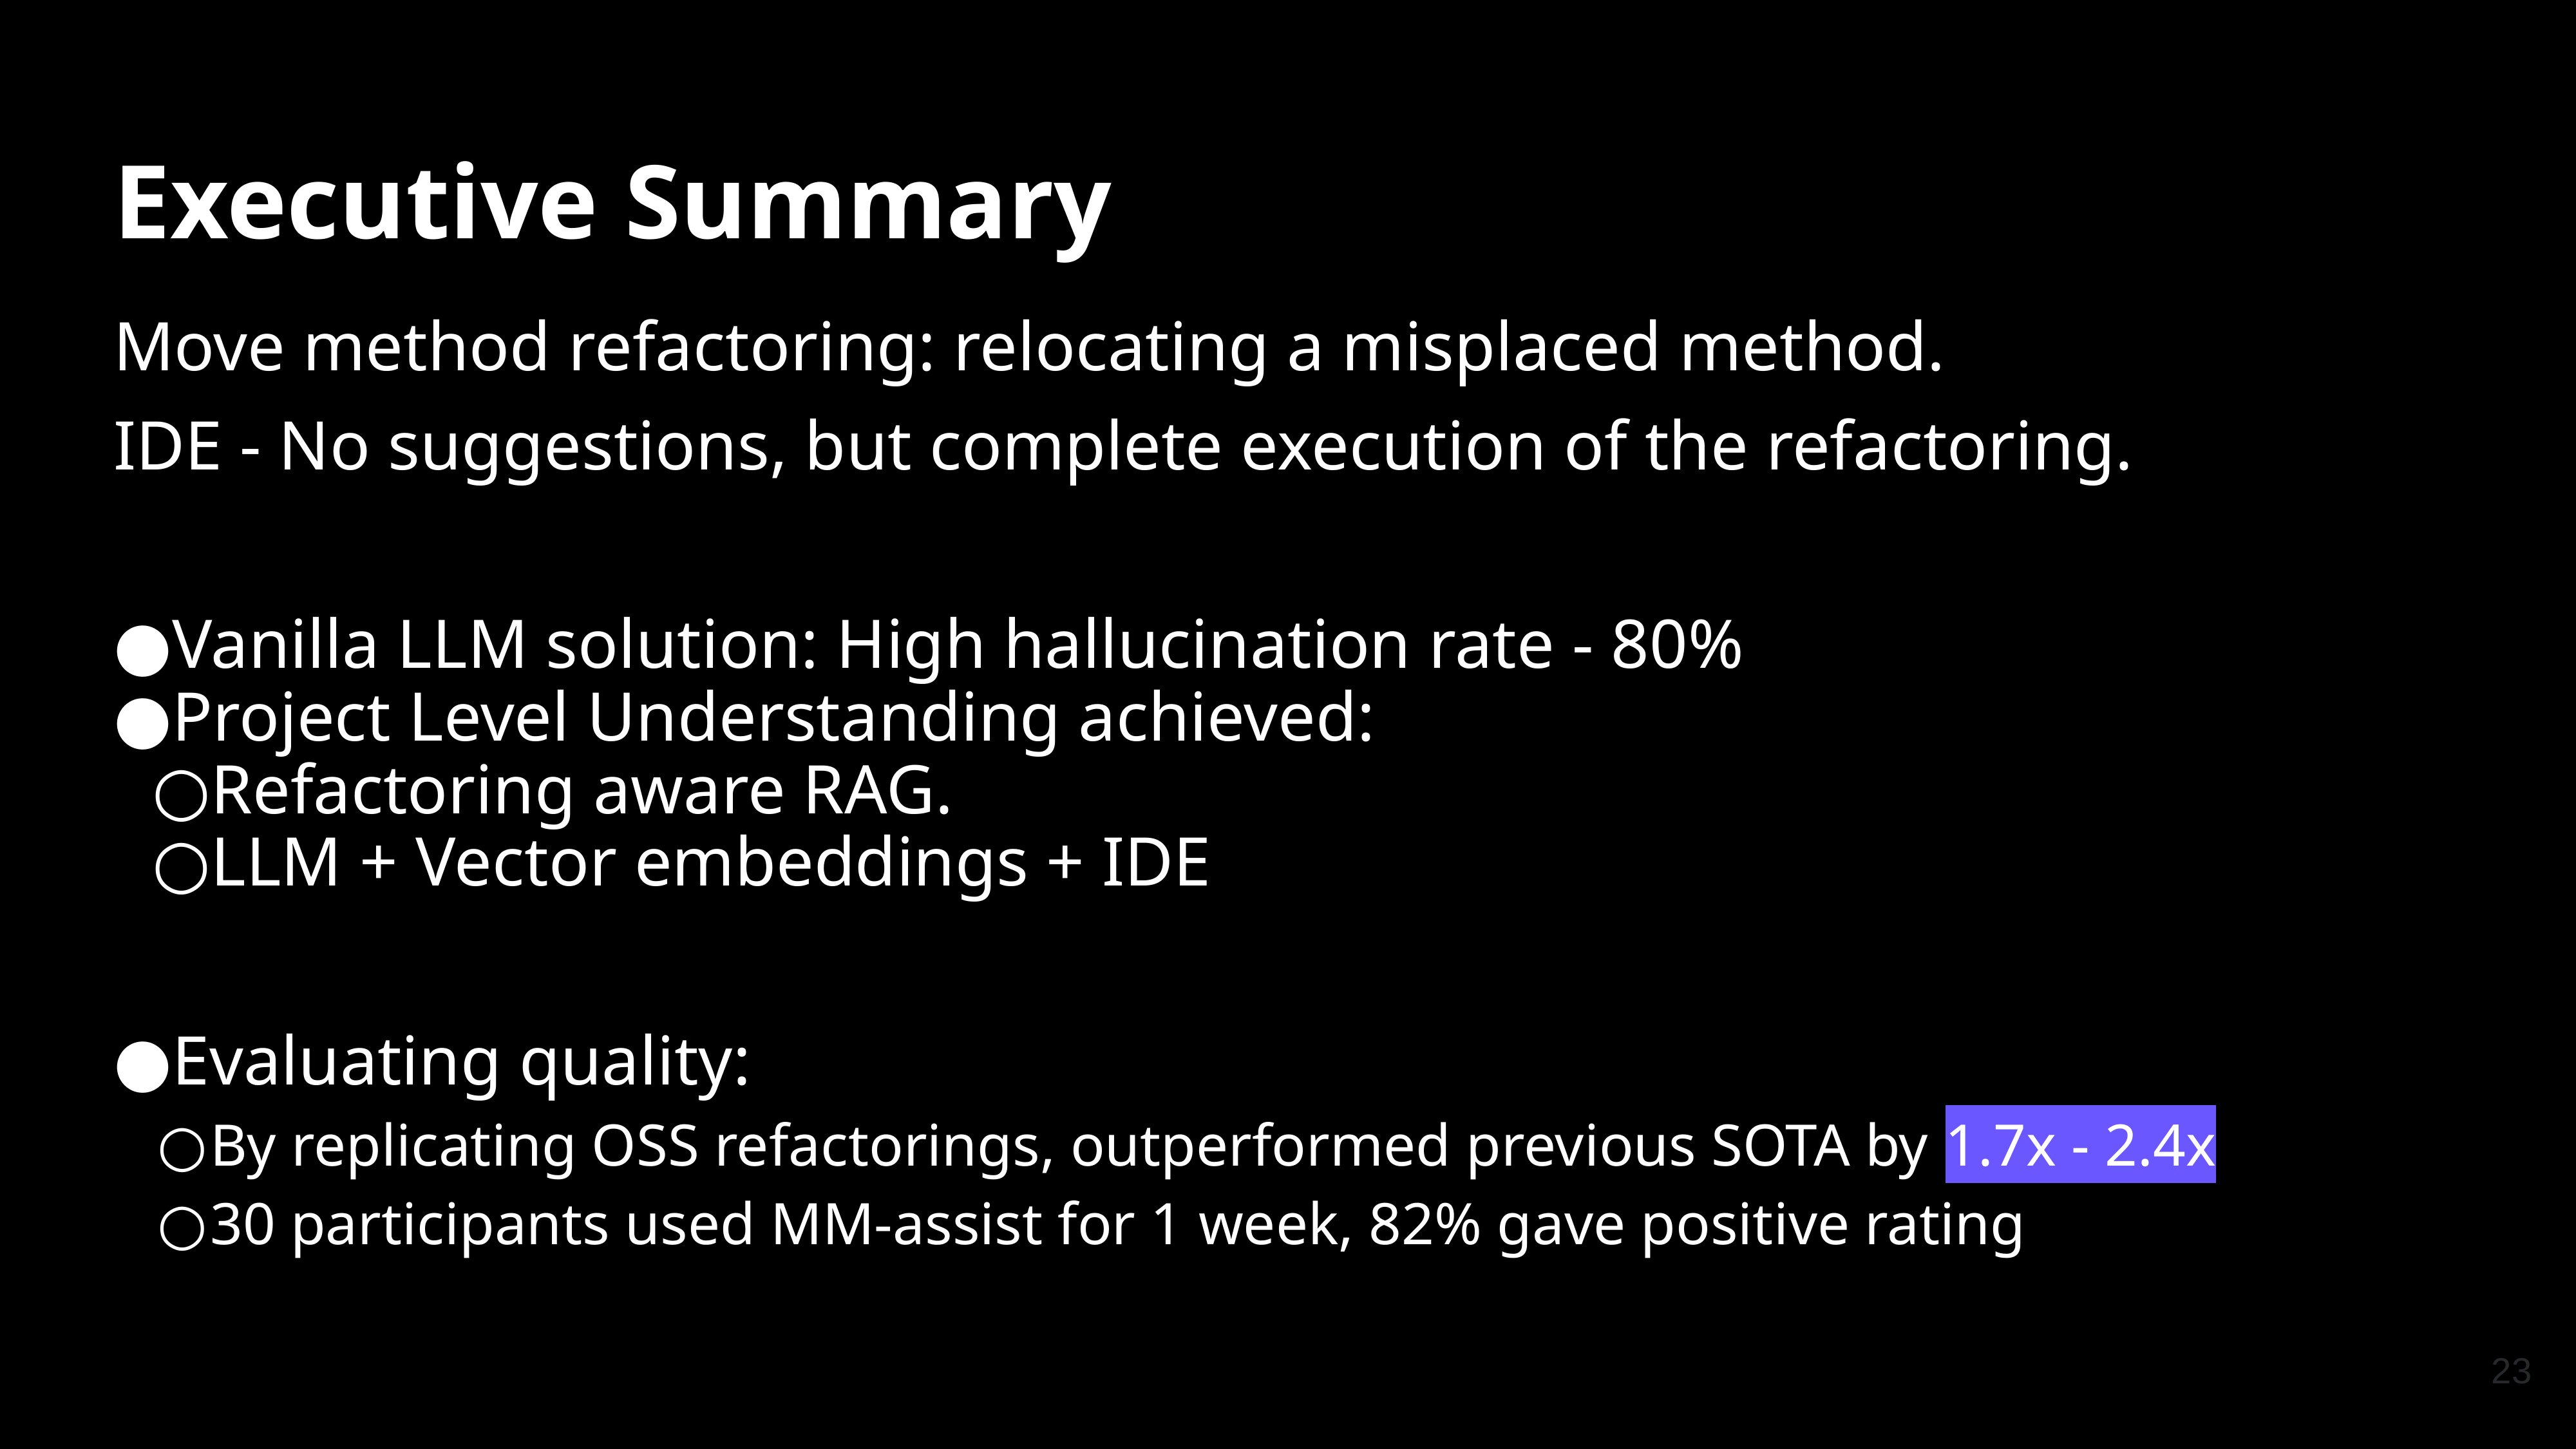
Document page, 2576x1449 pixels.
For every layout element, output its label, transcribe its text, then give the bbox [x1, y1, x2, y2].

slide_number 23 [2387, 1313, 2542, 1425]
title Executive Summary [88, 125, 2488, 287]
list Move method refactoring: relocating a misplaced method. IDE - No suggestions, but complete execution of the refactoring. Vanilla LLM solution: High hallucination rate - 80% Project Level Understanding achieved: Refactoring aware RAG. LLM + Vector embeddings + IDE Evaluating quality: By replicating OSS refactorings, outperformed previous SOTA by 1.7x - 2.4x 30 participants used MM-assist for 1 week, 82% gave positive rating [88, 287, 2488, 1373]
